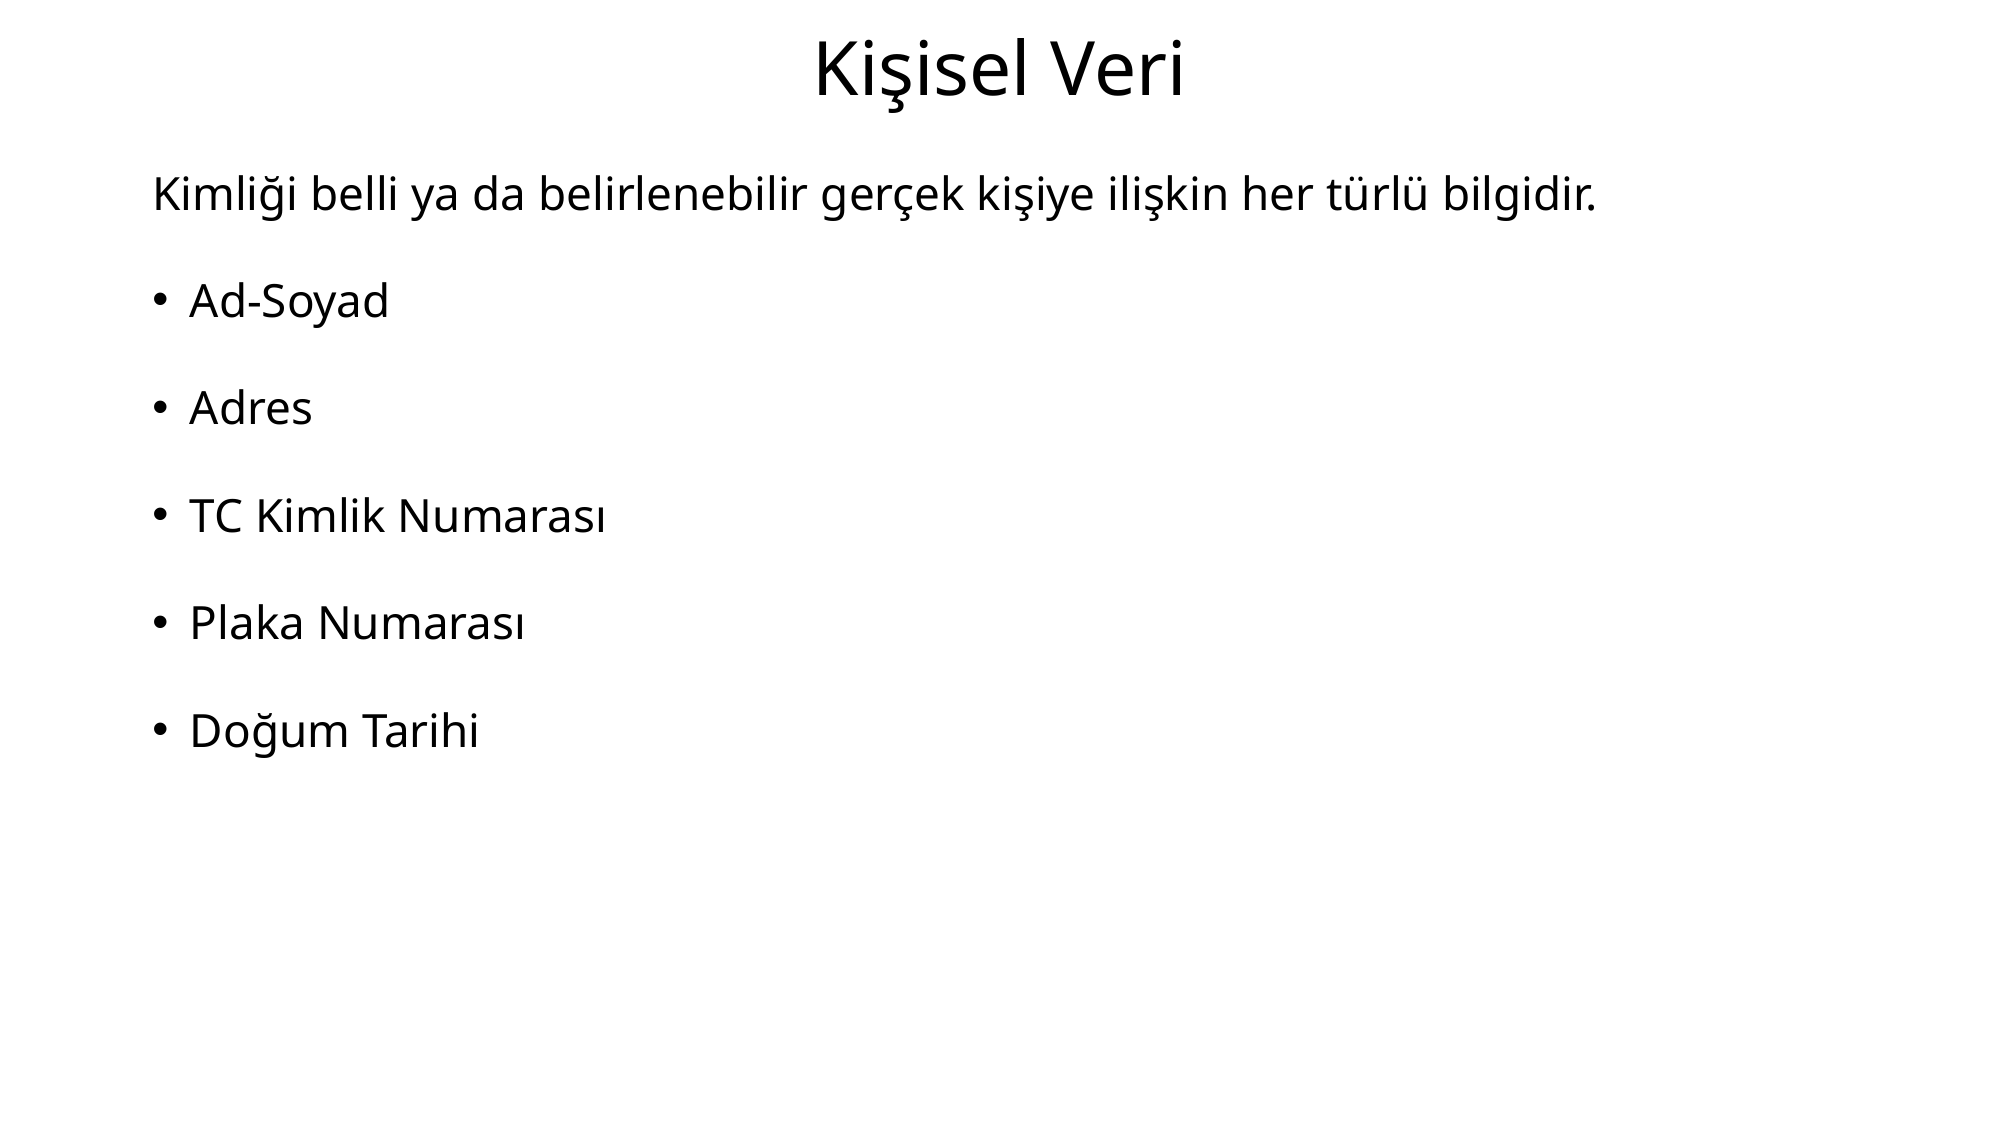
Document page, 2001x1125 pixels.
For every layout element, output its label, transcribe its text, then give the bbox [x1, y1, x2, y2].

title Kişisel Veri [137, 18, 1863, 112]
list Kimliği belli ya da belirlenebilir gerçek kişiye ilişkin her türlü bilgidir. Ad-Soyad Adres TC Kimlik Numarası Plaka Numarası Doğum Tarihi [137, 129, 1863, 1014]
